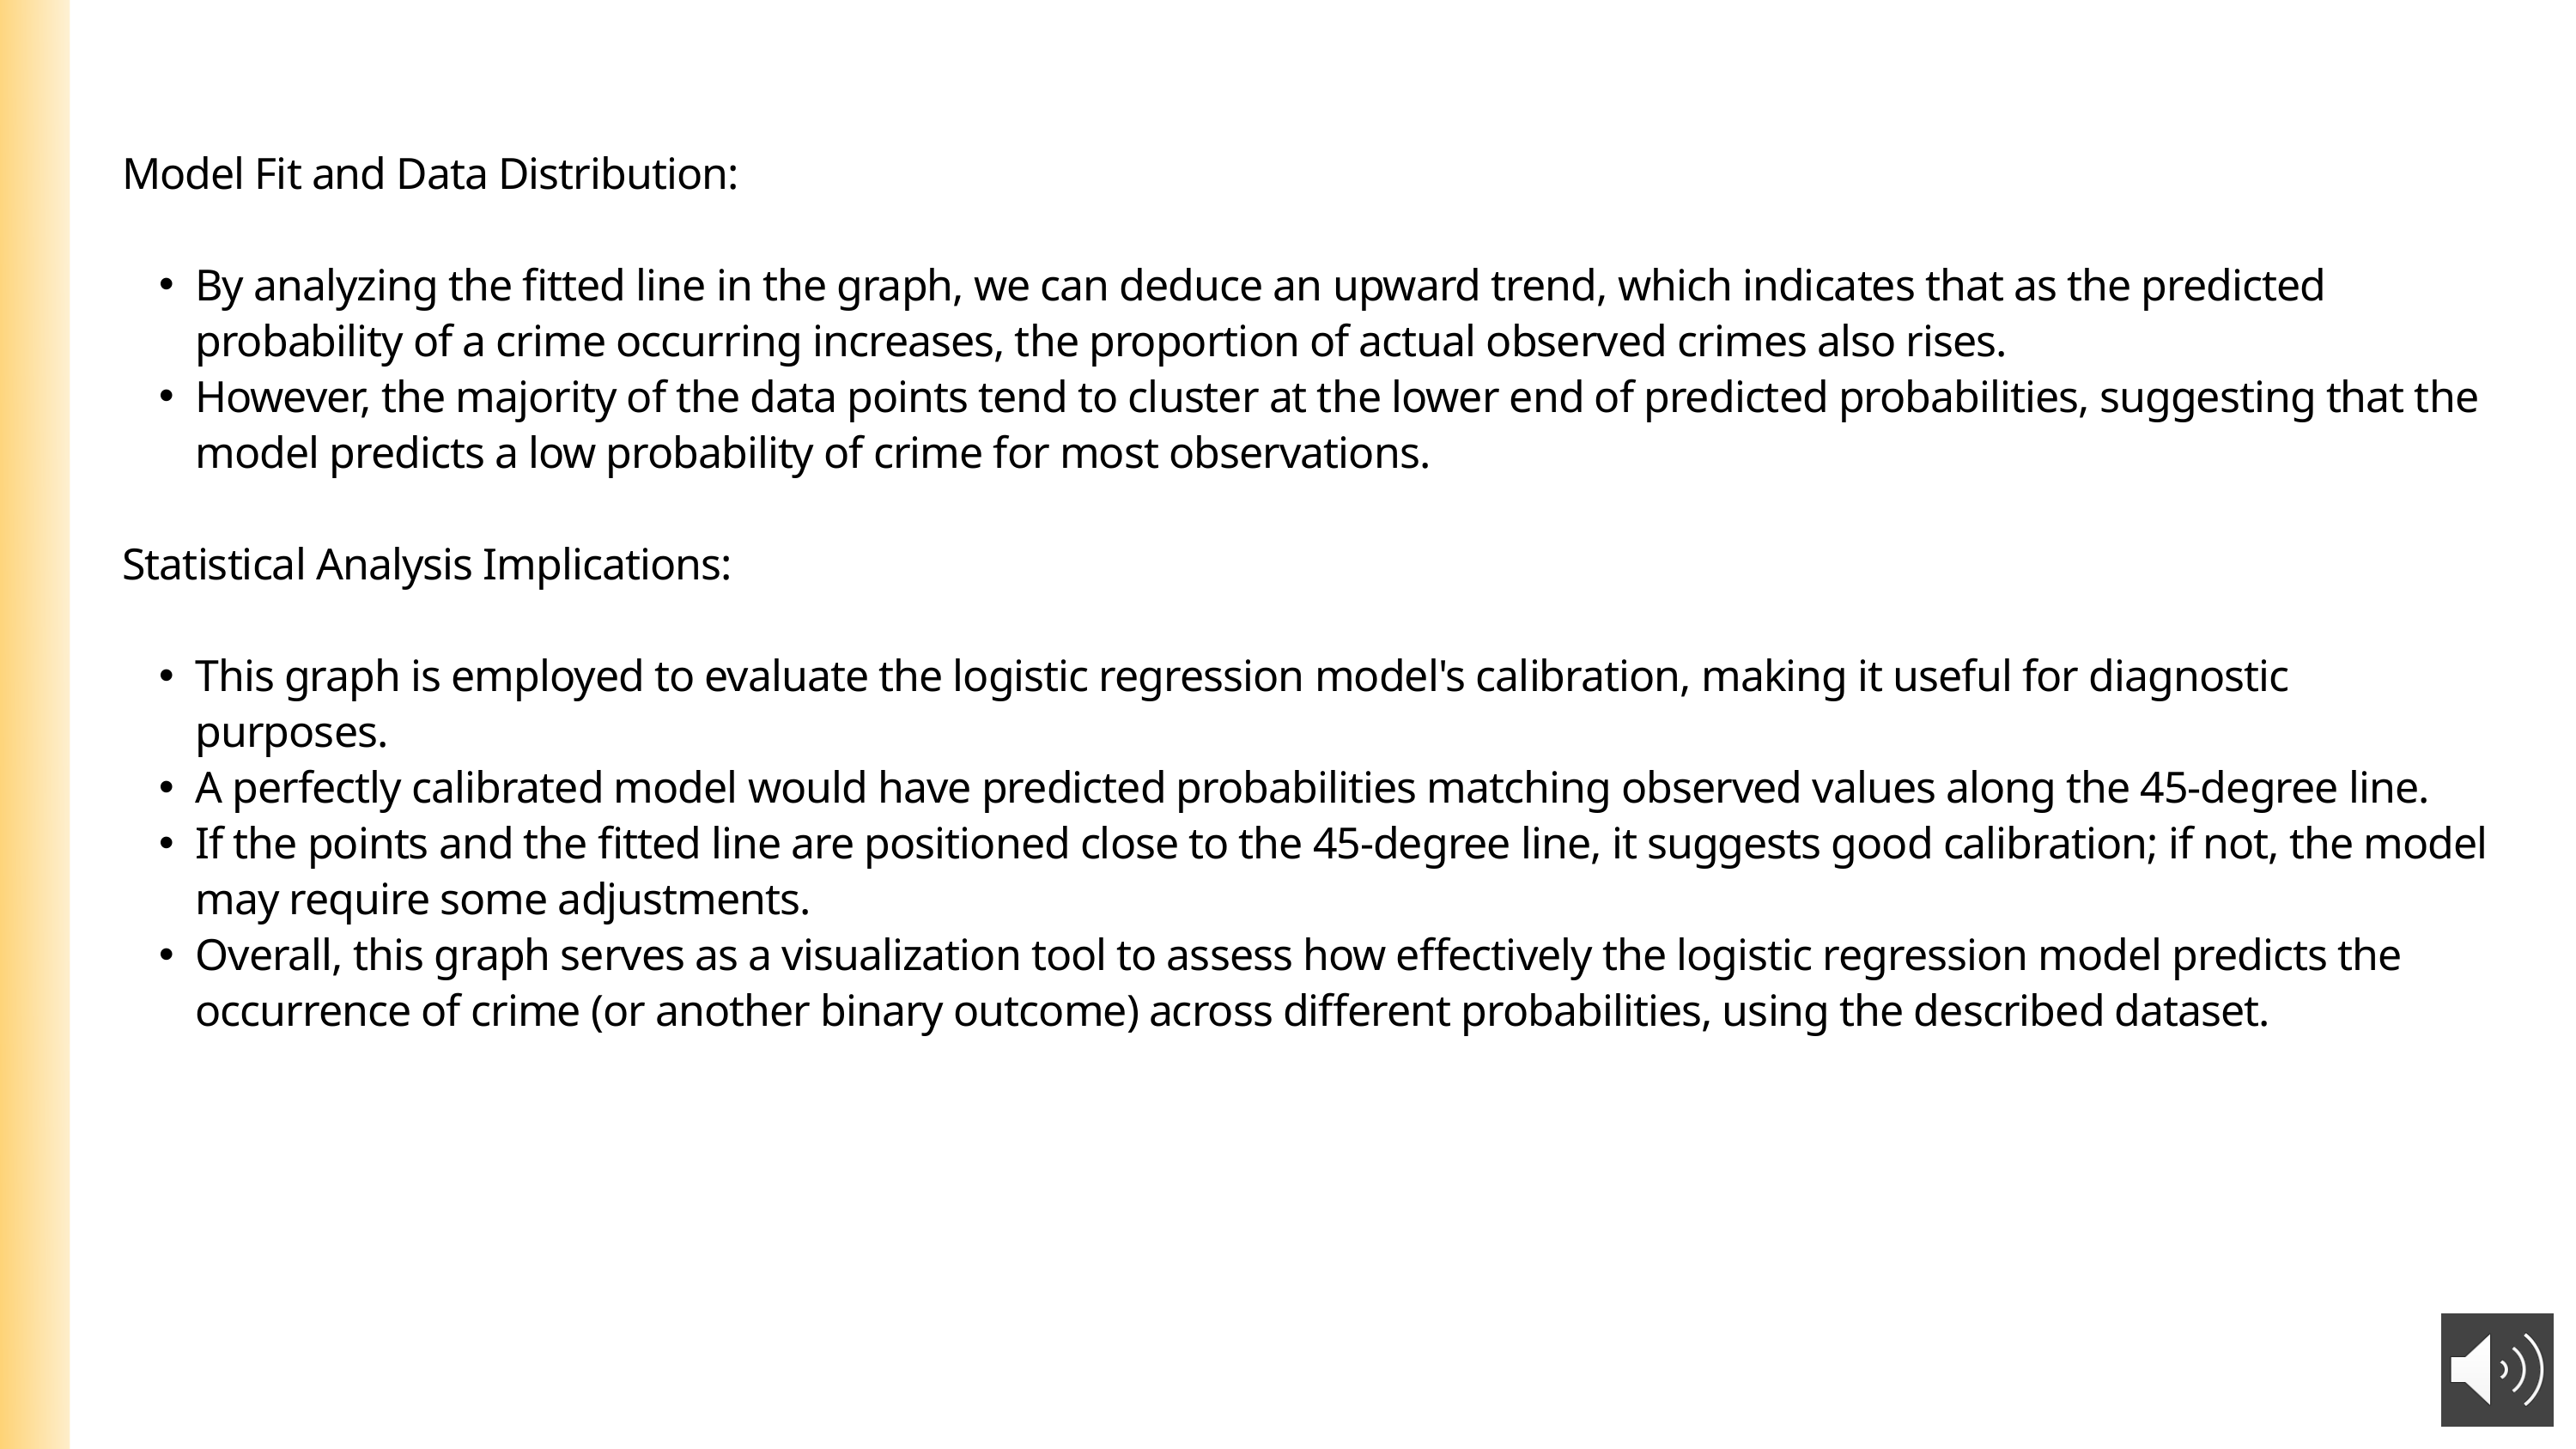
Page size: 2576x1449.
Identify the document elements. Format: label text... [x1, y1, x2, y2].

text_box Model Fit and Data Distribution: By analyzing the fitted line in the graph, we can deduce an upward trend, which indicates that as the predicted probability of a crime occurring increases, the proportion of actual observed crimes also rises. However, the majority of the data points tend to cluster at the lower end of predicted probabilities, suggesting that the model predicts a low probability of crime for most observations. Statistical Analysis Implications: This graph is employed to evaluate the logistic regression model's calibration, making it useful for diagnostic purposes. A perfectly calibrated model would have predicted probabilities matching observed values along the 45-degree line. If the points and the fitted line are positioned close to the 45-degree line, it suggests good calibration; if not, the model may require some adjustments. Overall, this graph serves as a visualization tool to assess how effectively the logistic regression model predicts the occurrence of crime (or another binary outcome) across different probabilities, using the described dataset. [122, 142, 2488, 1035]
text_box [0, 0, 70, 1449]
picture [2439, 1312, 2555, 1428]
